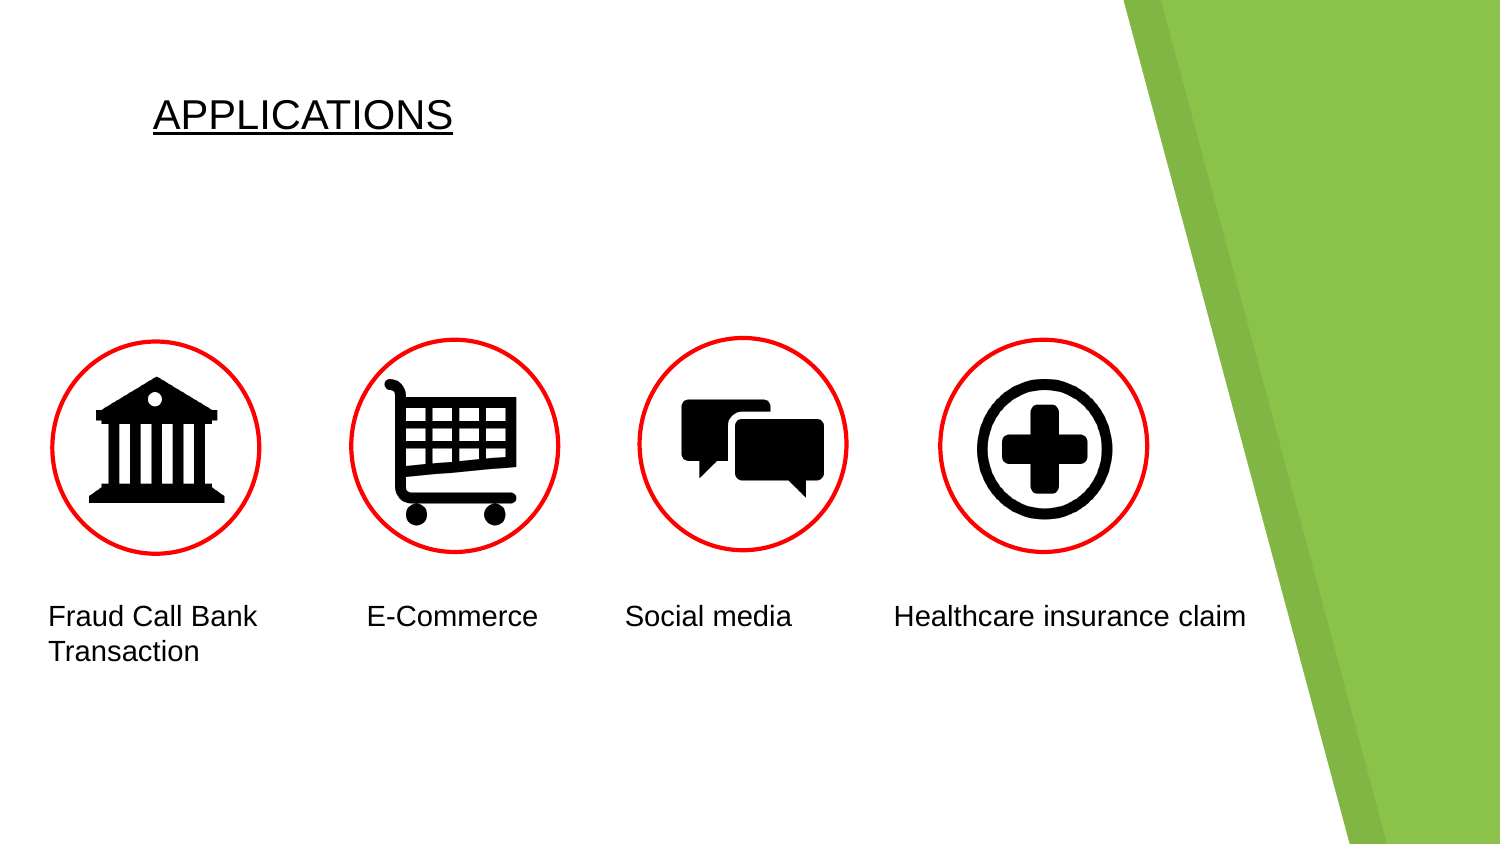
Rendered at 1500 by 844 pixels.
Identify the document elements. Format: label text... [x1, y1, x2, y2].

text_box [938, 388, 954, 503]
text_box [674, 335, 812, 362]
text_box Social media [609, 589, 818, 640]
picture [71, 355, 242, 524]
picture [959, 360, 1130, 538]
text_box [102, 339, 209, 354]
text_box [419, 548, 490, 555]
text_box [546, 391, 561, 501]
text_box [349, 388, 365, 503]
text_box [637, 374, 662, 514]
text_box [842, 406, 849, 482]
text_box [1135, 391, 1150, 501]
text_box Fraud Call Bank Transaction [33, 589, 337, 675]
text_box E-Commerce [351, 589, 560, 640]
picture [370, 364, 541, 540]
text_box [1003, 546, 1084, 555]
text_box Healthcare insurance claim [878, 589, 1273, 640]
text_box [50, 390, 66, 505]
text_box [388, 337, 522, 362]
text_box [89, 532, 222, 556]
text_box [980, 337, 1107, 359]
picture [667, 364, 838, 533]
text_box [246, 391, 262, 504]
title APPLICATIONS [137, 86, 926, 154]
text_box [696, 541, 790, 553]
